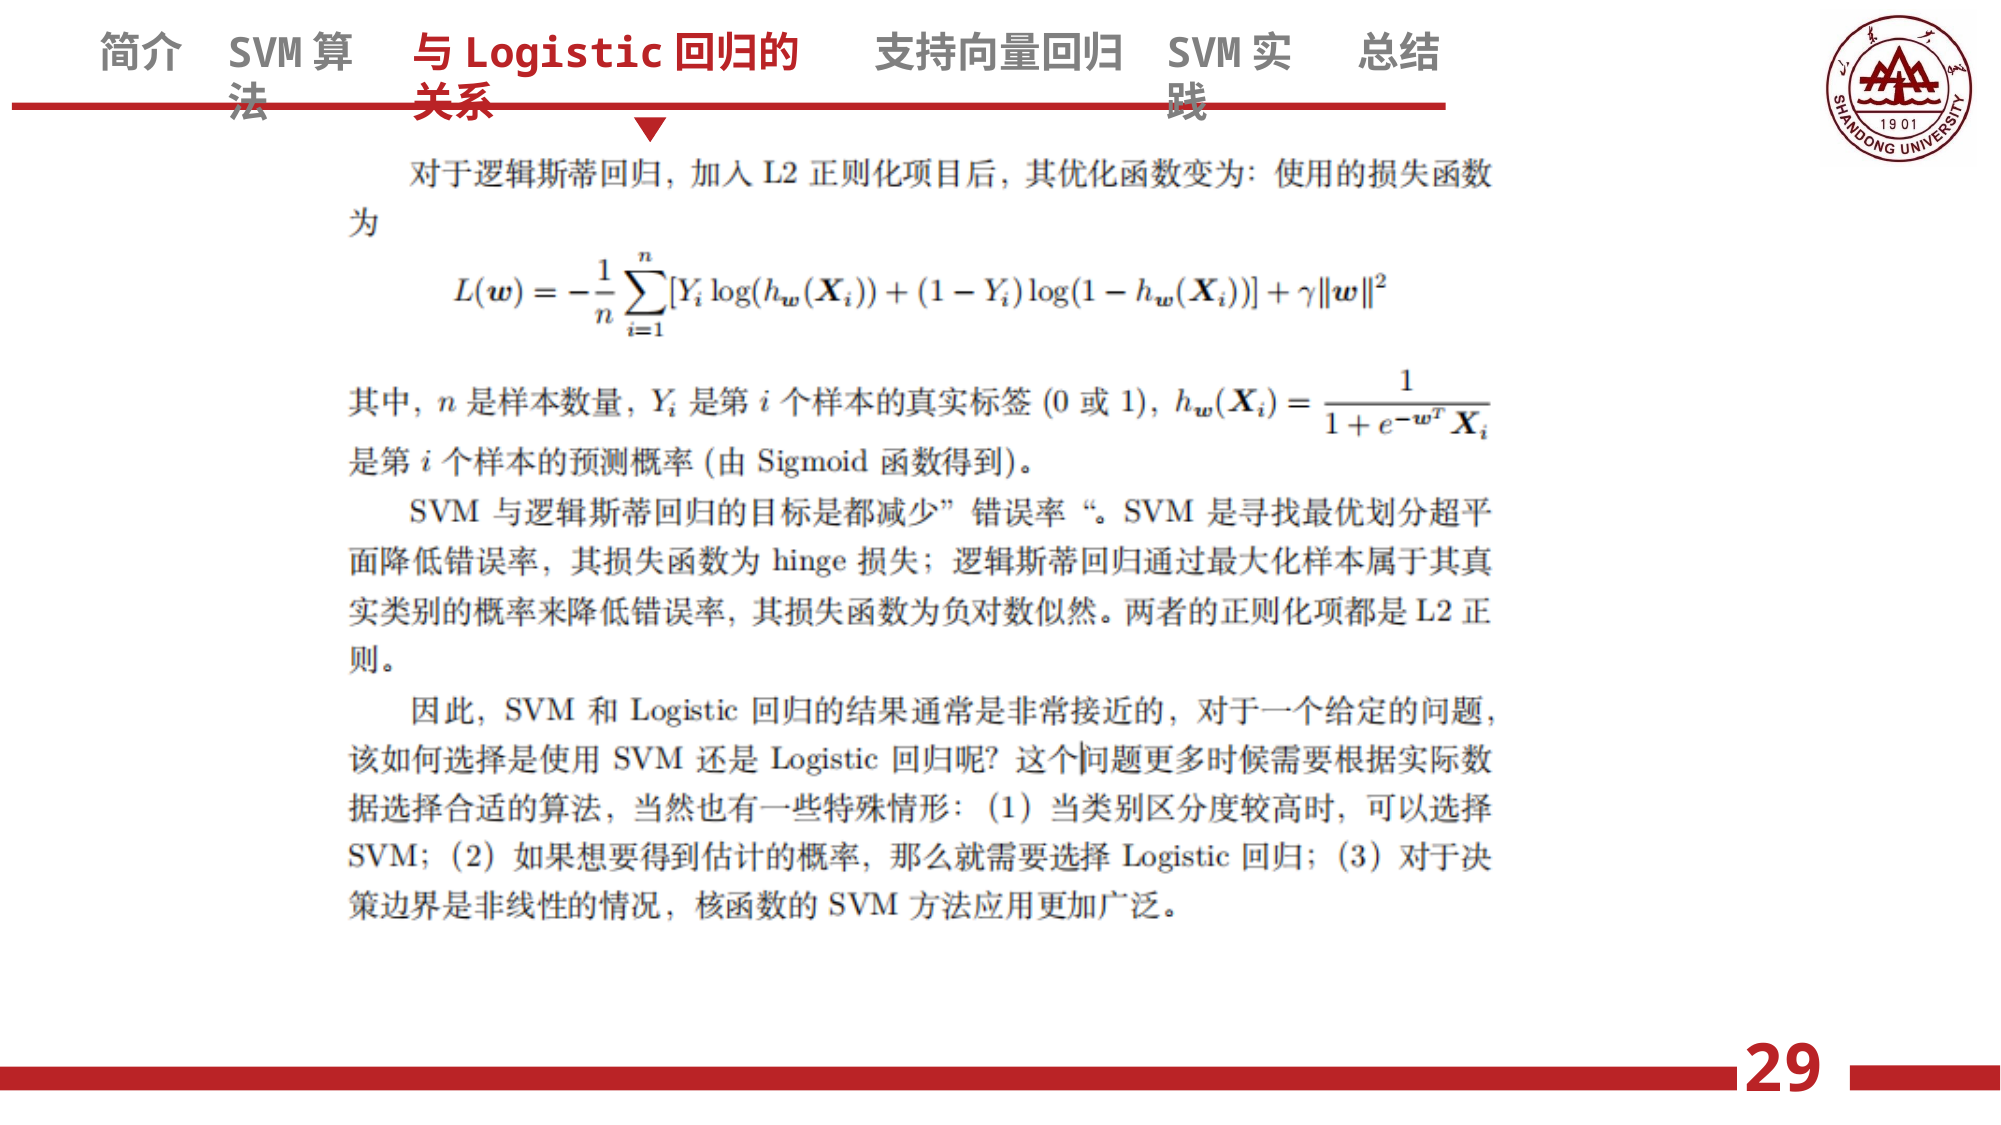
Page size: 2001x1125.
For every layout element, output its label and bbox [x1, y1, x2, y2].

picture [1820, 9, 1977, 167]
picture [323, 141, 1535, 960]
